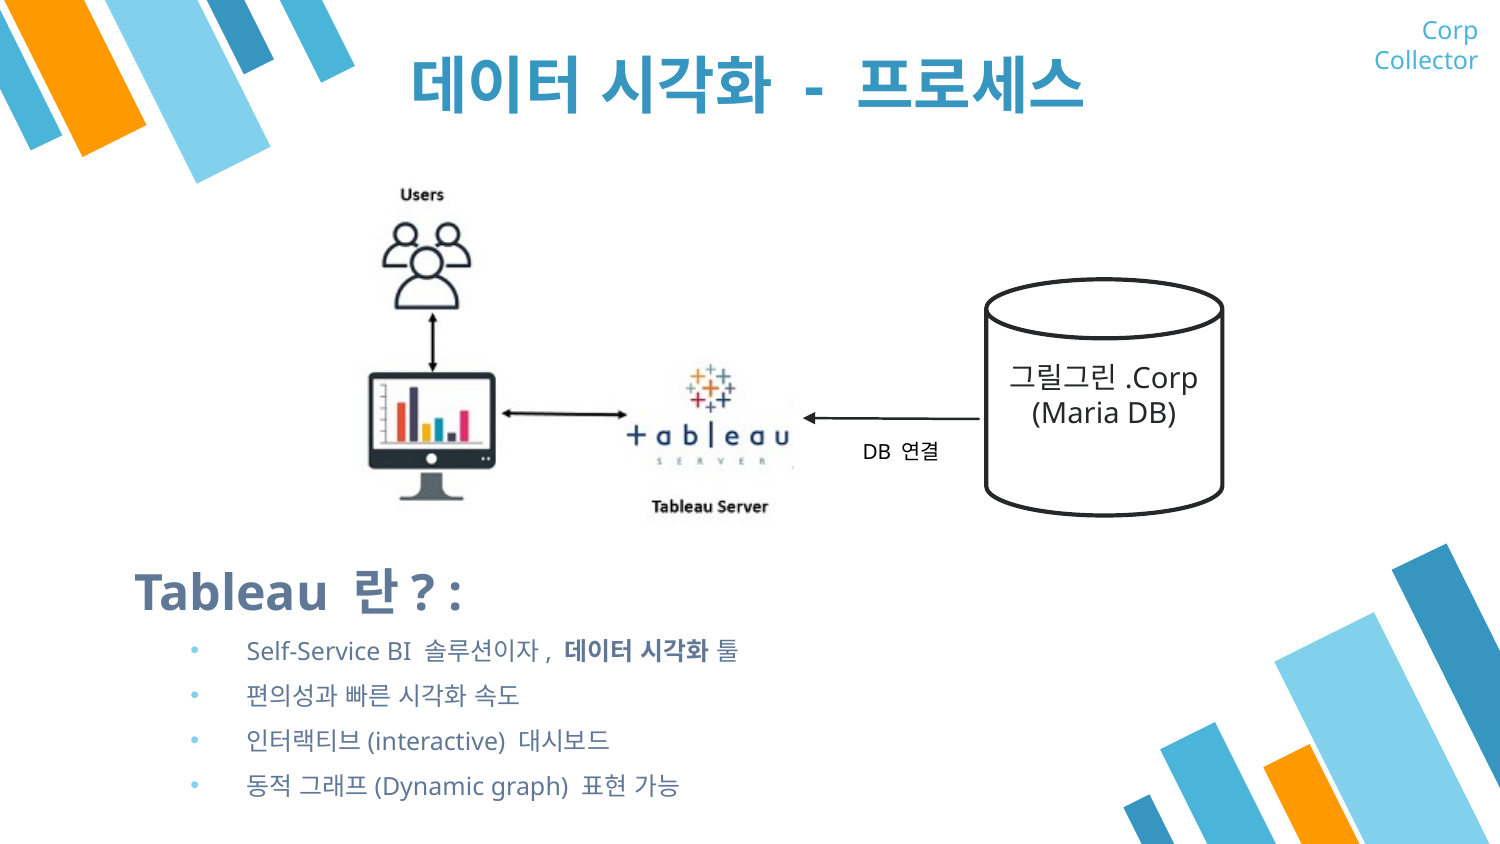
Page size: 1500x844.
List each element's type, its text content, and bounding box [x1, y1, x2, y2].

text_box Tableau 란? : Self-Service BI 솔루션이자, 데이터 시각화 툴 편의성과 빠른 시각화 속도 인터랙티브(interactive) 대시보드 동적 그래프(Dynamic graph) 표현 가능 [100, 515, 794, 844]
text_box 그릴그린.Corp (Maria DB) [984, 277, 1225, 518]
text_box DB 연결 [847, 431, 955, 472]
slide_number Corp Collector [1306, 0, 1494, 65]
title 데이터 시각화 - 프로세스 [395, 24, 1341, 136]
picture [345, 160, 794, 541]
